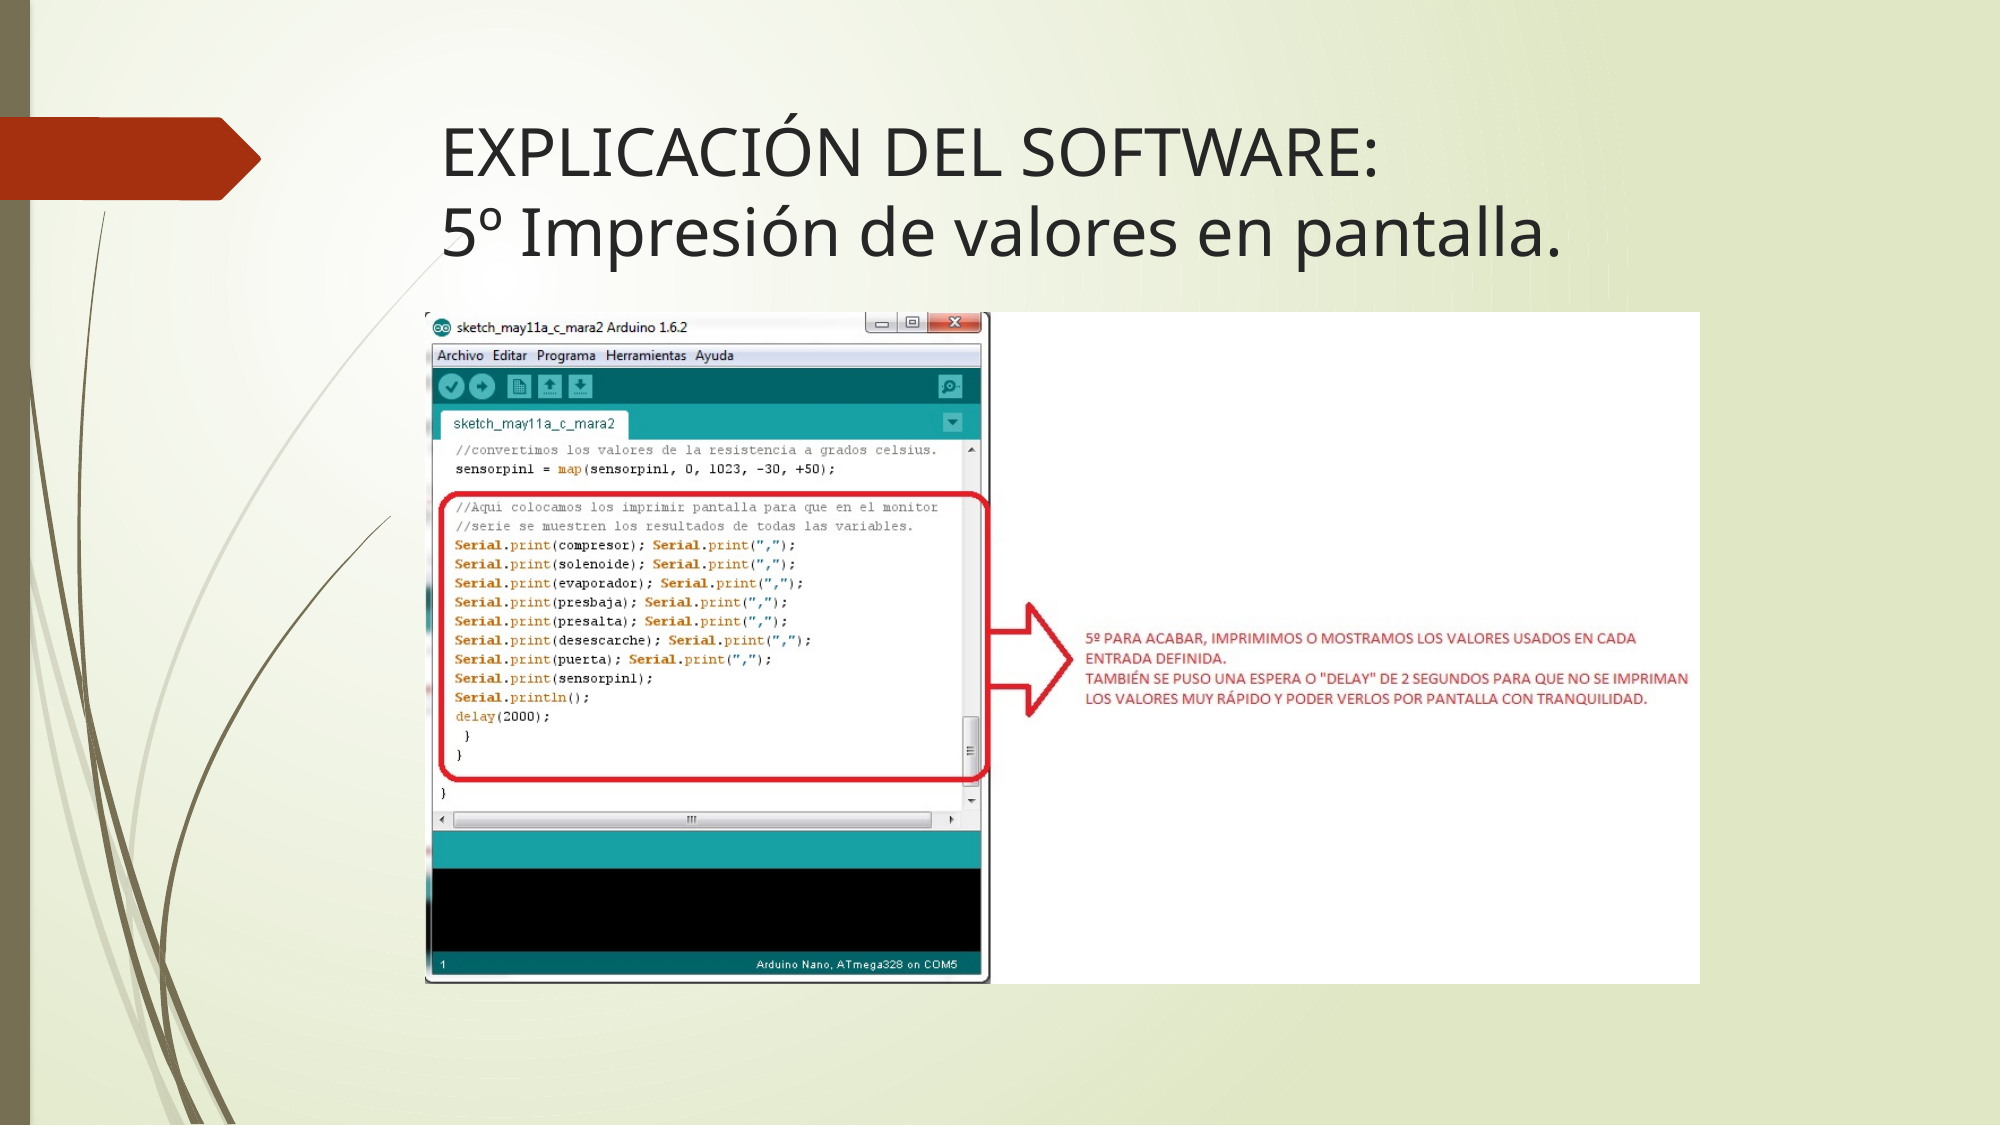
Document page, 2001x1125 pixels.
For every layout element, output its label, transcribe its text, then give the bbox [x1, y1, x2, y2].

title EXPLICACIÓN DEL SOFTWARE: 5º Impresión de valores en pantalla. [425, 102, 1888, 313]
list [425, 312, 1700, 984]
